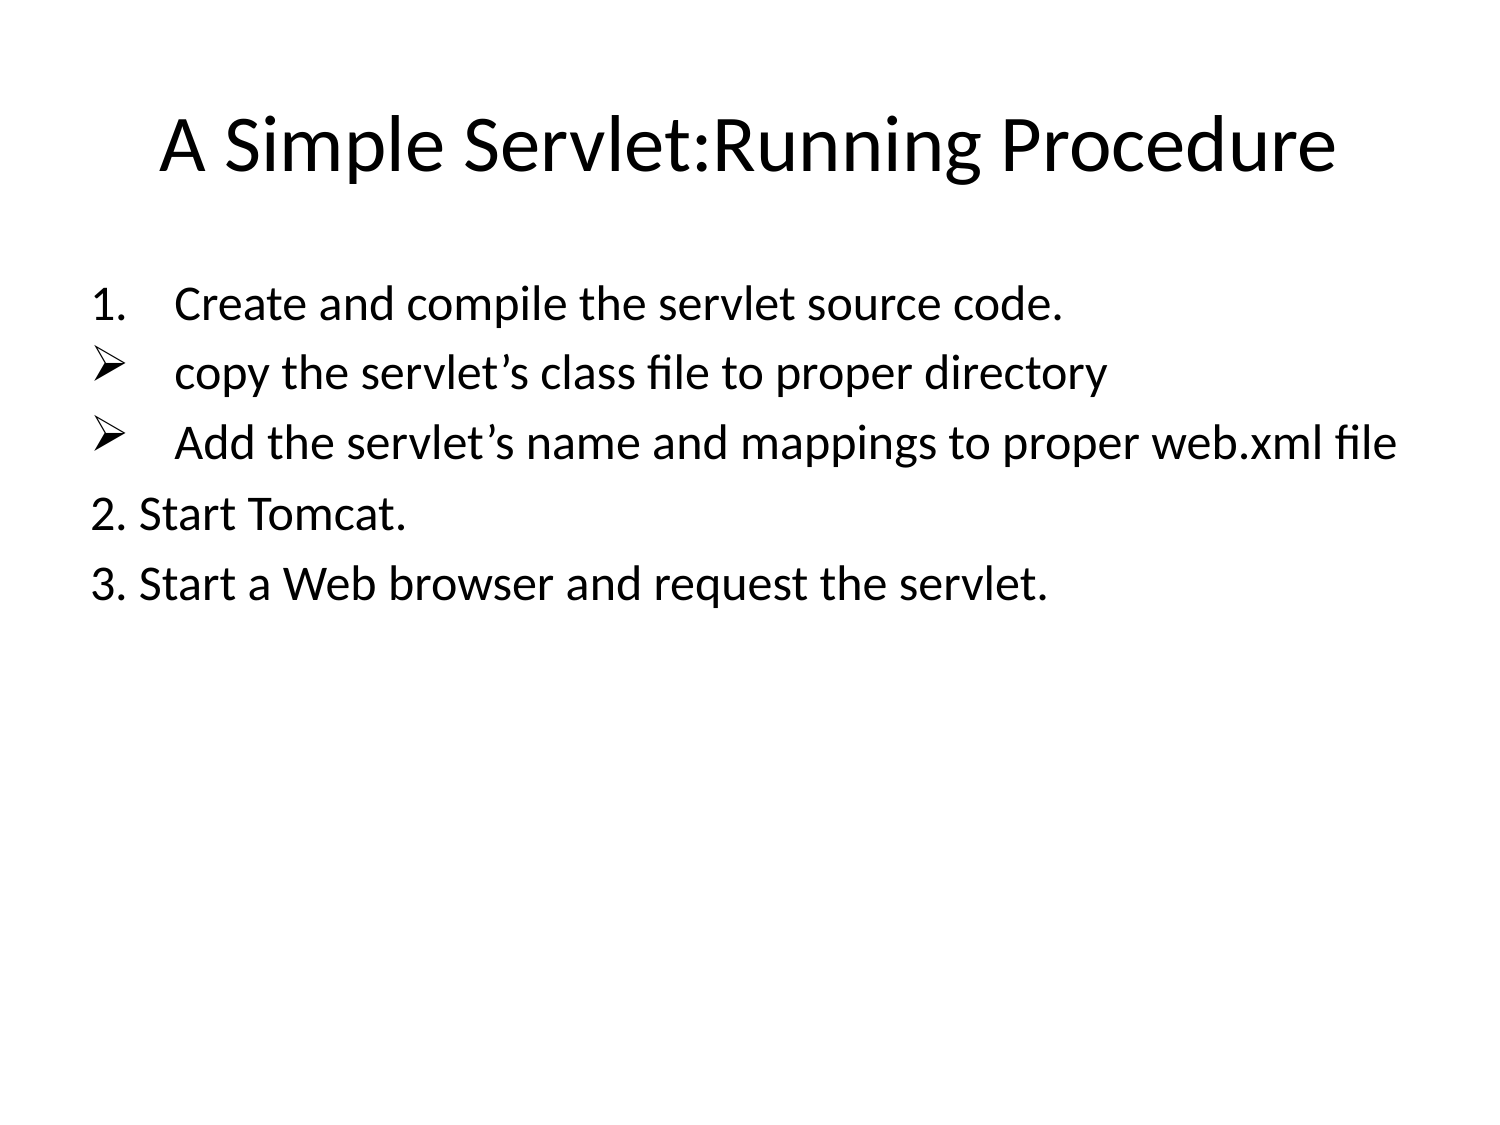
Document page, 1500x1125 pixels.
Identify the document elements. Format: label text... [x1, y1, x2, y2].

title A Simple Servlet:Running Procedure [75, 45, 1425, 233]
list Create and compile the servlet source code. copy the servlet’s class file to proper directory Add the servlet’s name and mappings to proper web.xml file 2. Start Tomcat. 3. Start a Web browser and request the servlet. [75, 262, 1425, 1005]
